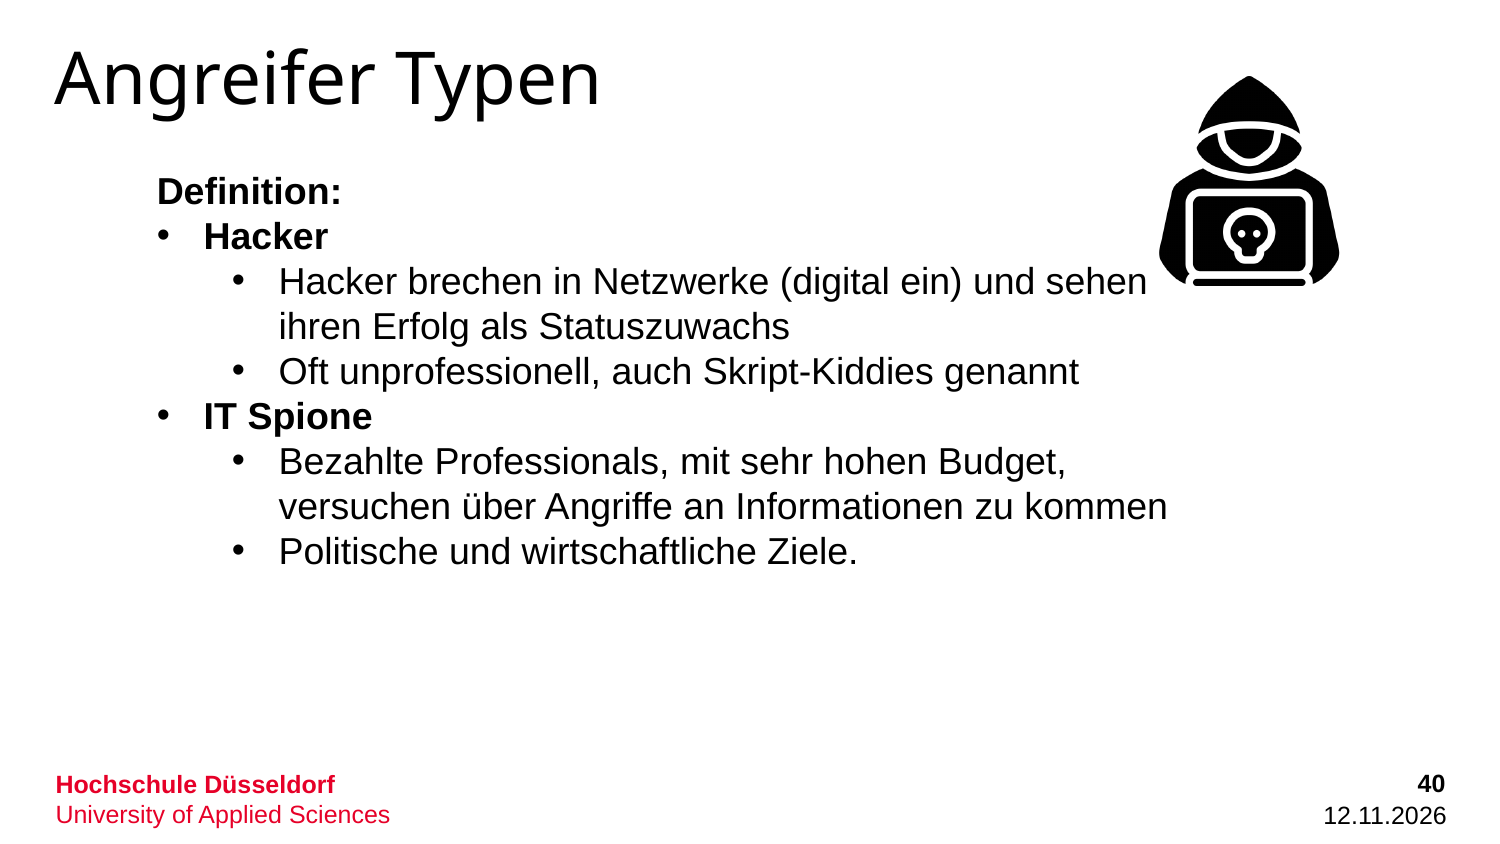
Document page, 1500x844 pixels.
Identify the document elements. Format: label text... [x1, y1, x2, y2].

title Angreifer Typen [39, 24, 1461, 160]
text_box Definition: Hacker Hacker brechen in Netzwerke (digital ein) und sehen ihren Erfolg als Statuszuwachs Oft unprofessionell, auch Skript-Kiddies genannt IT Spione Bezahlte Professionals, mit sehr hohen Budget, versuchen über Angriffe an Informationen zu kommen Politische und wirtschaftliche Ziele. [142, 159, 1246, 580]
picture [1144, 76, 1354, 286]
slide_number 40 [1283, 759, 1461, 815]
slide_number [1305, 785, 1463, 844]
